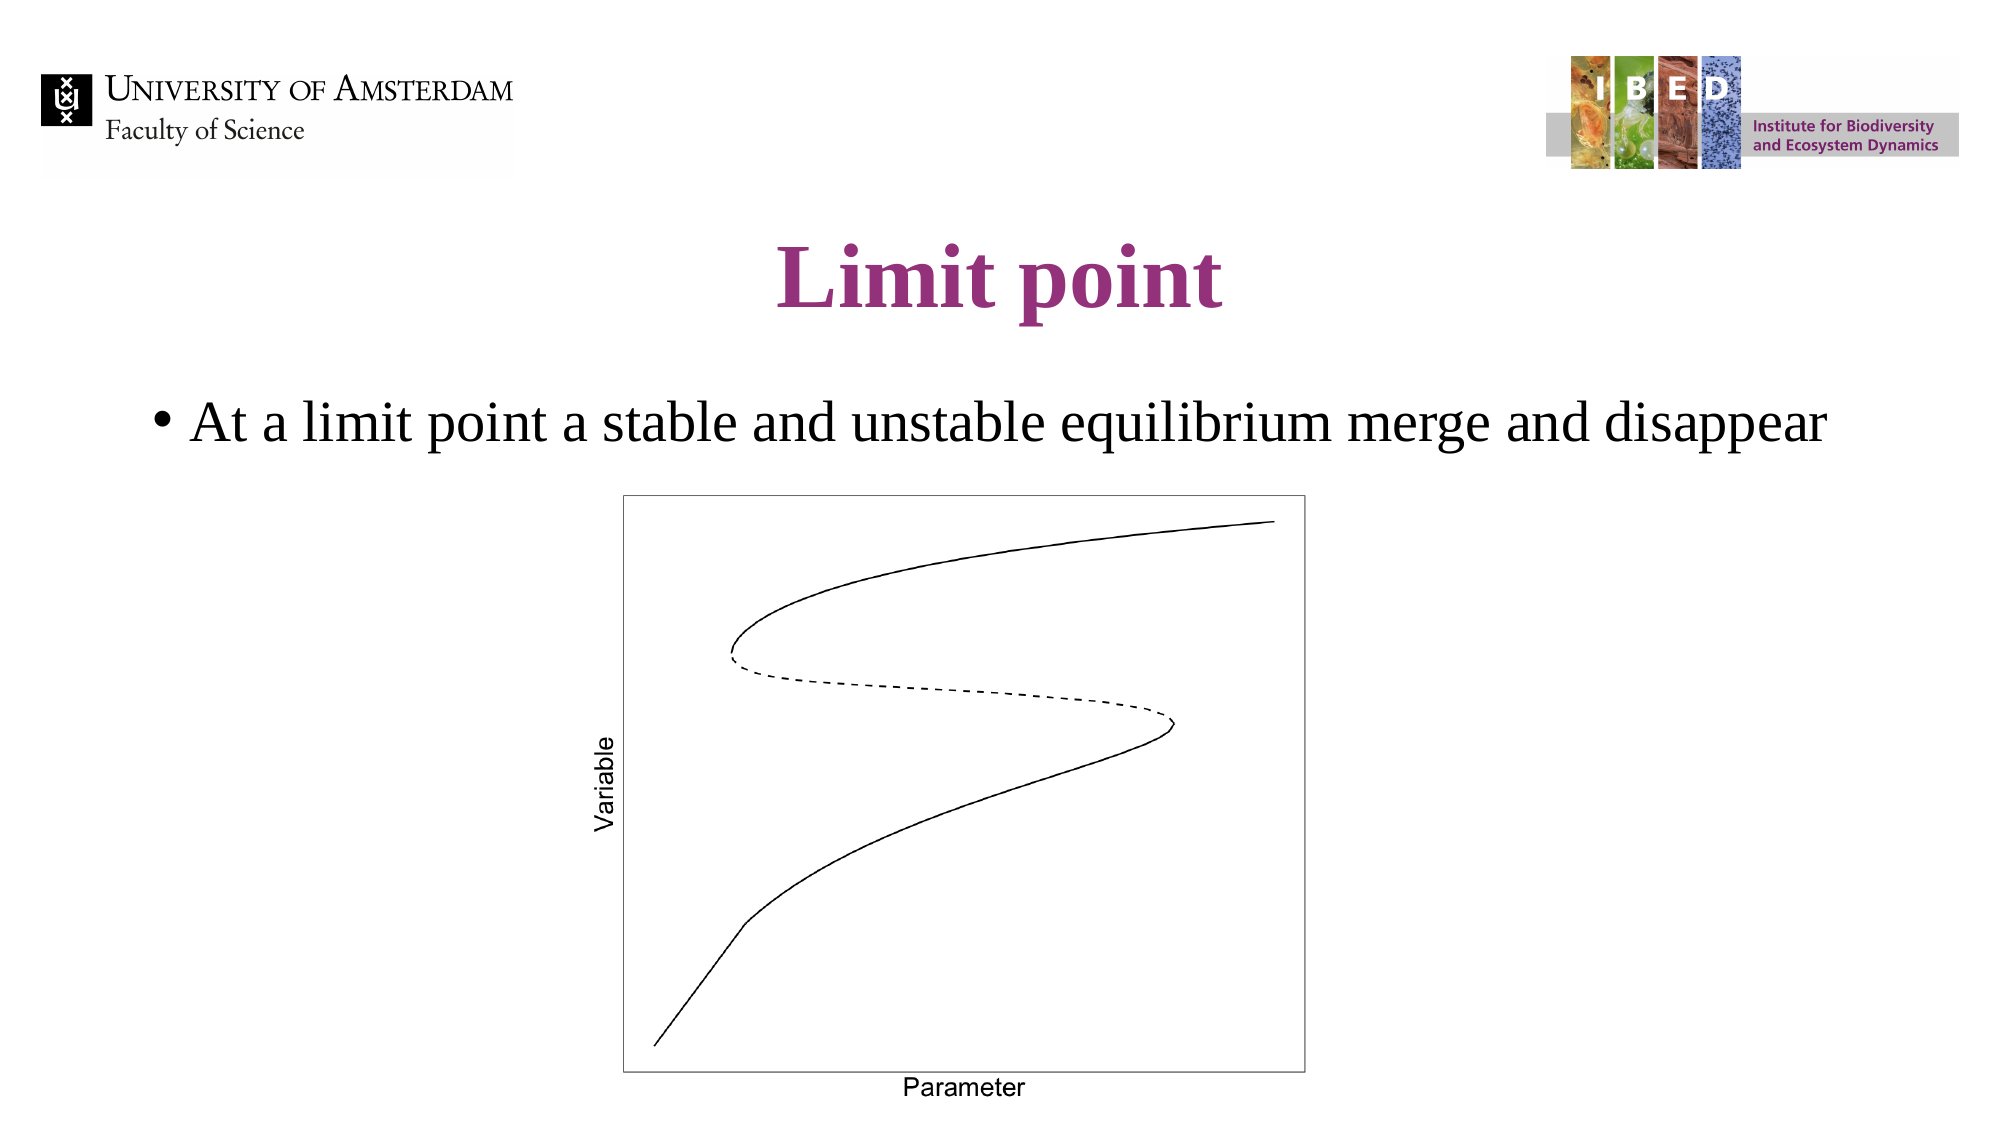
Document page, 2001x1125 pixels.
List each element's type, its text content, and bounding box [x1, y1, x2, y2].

picture [41, 74, 513, 179]
list At a limit point a stable and unstable equilibrium merge and disappear [137, 383, 1863, 1089]
title Limit point [137, 221, 1863, 362]
picture [1546, 56, 1959, 169]
picture [585, 486, 1314, 1110]
